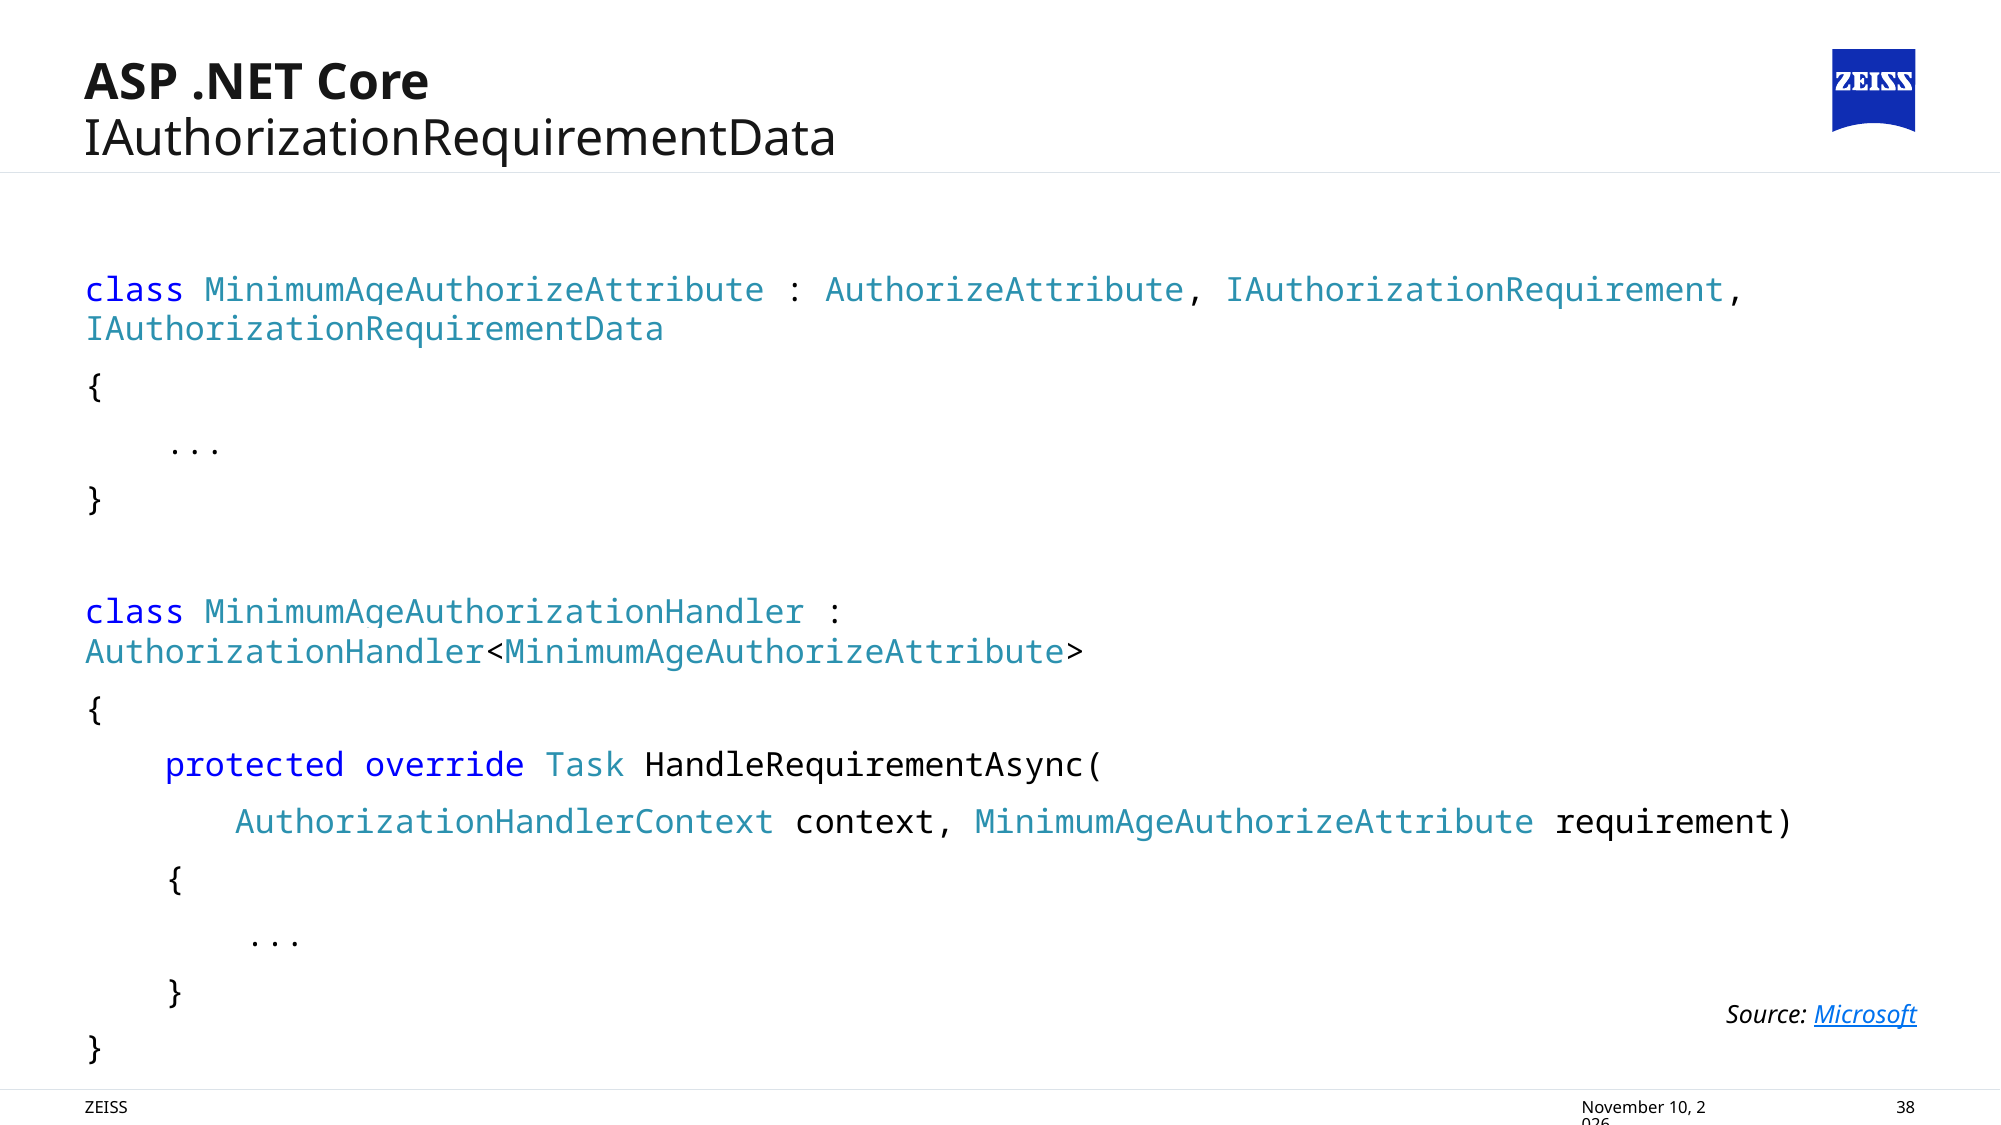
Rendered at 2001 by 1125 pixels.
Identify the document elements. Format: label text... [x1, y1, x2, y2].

list IAuthorizationRequirementData [85, 105, 1683, 167]
slide_number 38 [1885, 1097, 1916, 1118]
footer ZEISS [85, 1097, 724, 1118]
text_box Source: Microsoft [1726, 998, 1917, 1033]
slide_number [1581, 1097, 1710, 1118]
title ASP .NET Core [85, 49, 1683, 105]
list class MinimumAgeAuthorizeAttribute : AuthorizeAttribute, IAuthorizationRequirement, IAuthorizationRequirementData { ... } class MinimumAgeAuthorizationHandler : AuthorizationHandler<MinimumAgeAuthorizeAttribute> { protected override Task HandleRequirementAsync( AuthorizationHandlerContext context, MinimumAgeAuthorizeAttribute requirement) { ... } } [85, 267, 1916, 1000]
